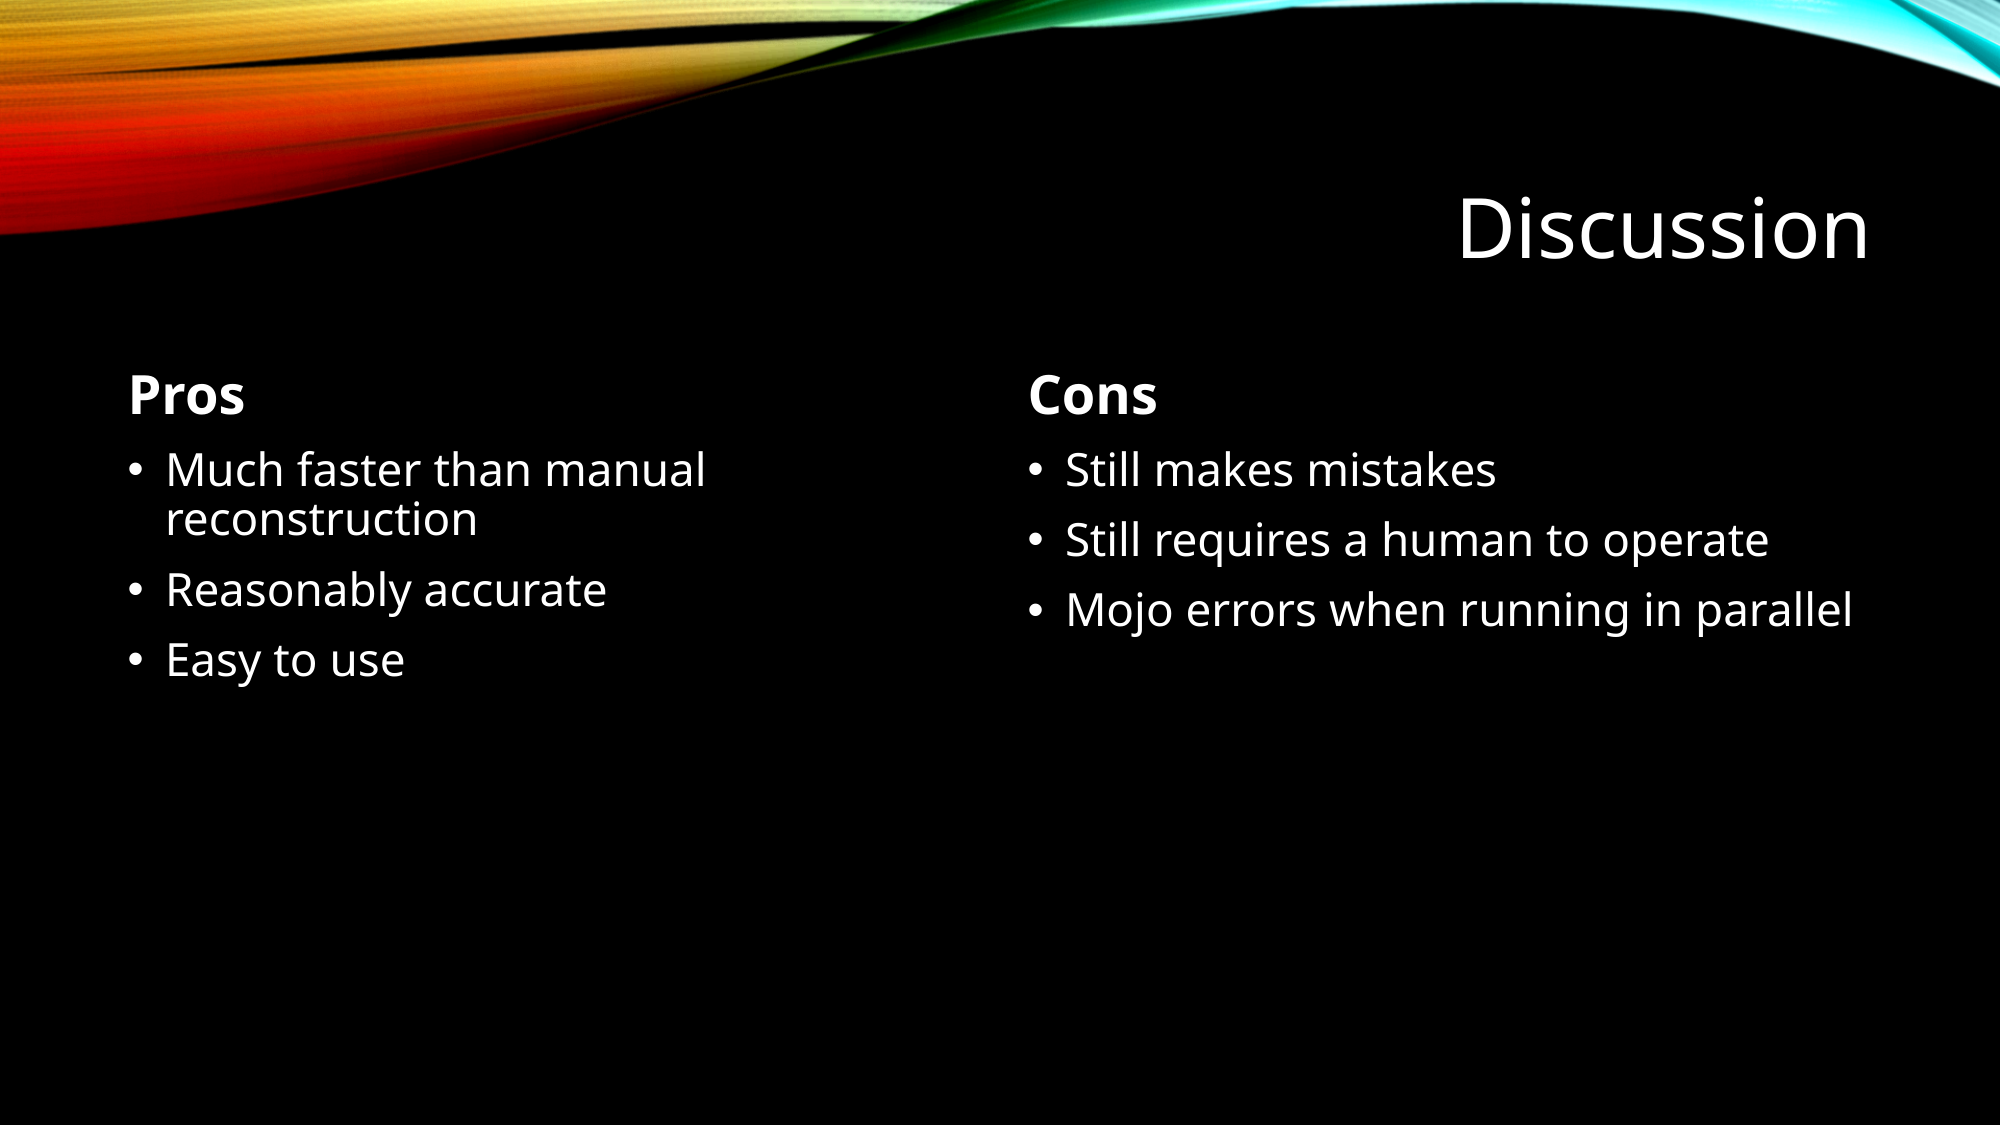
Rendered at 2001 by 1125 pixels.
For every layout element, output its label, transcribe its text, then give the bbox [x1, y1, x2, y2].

title Discussion [474, 125, 1888, 338]
list Pros Much faster than manual reconstruction Reasonably accurate Easy to use [112, 360, 988, 1021]
list Cons Still makes mistakes Still requires a human to operate Mojo errors when running in parallel [1012, 360, 1888, 1021]
picture [0, 0, 2000, 237]
